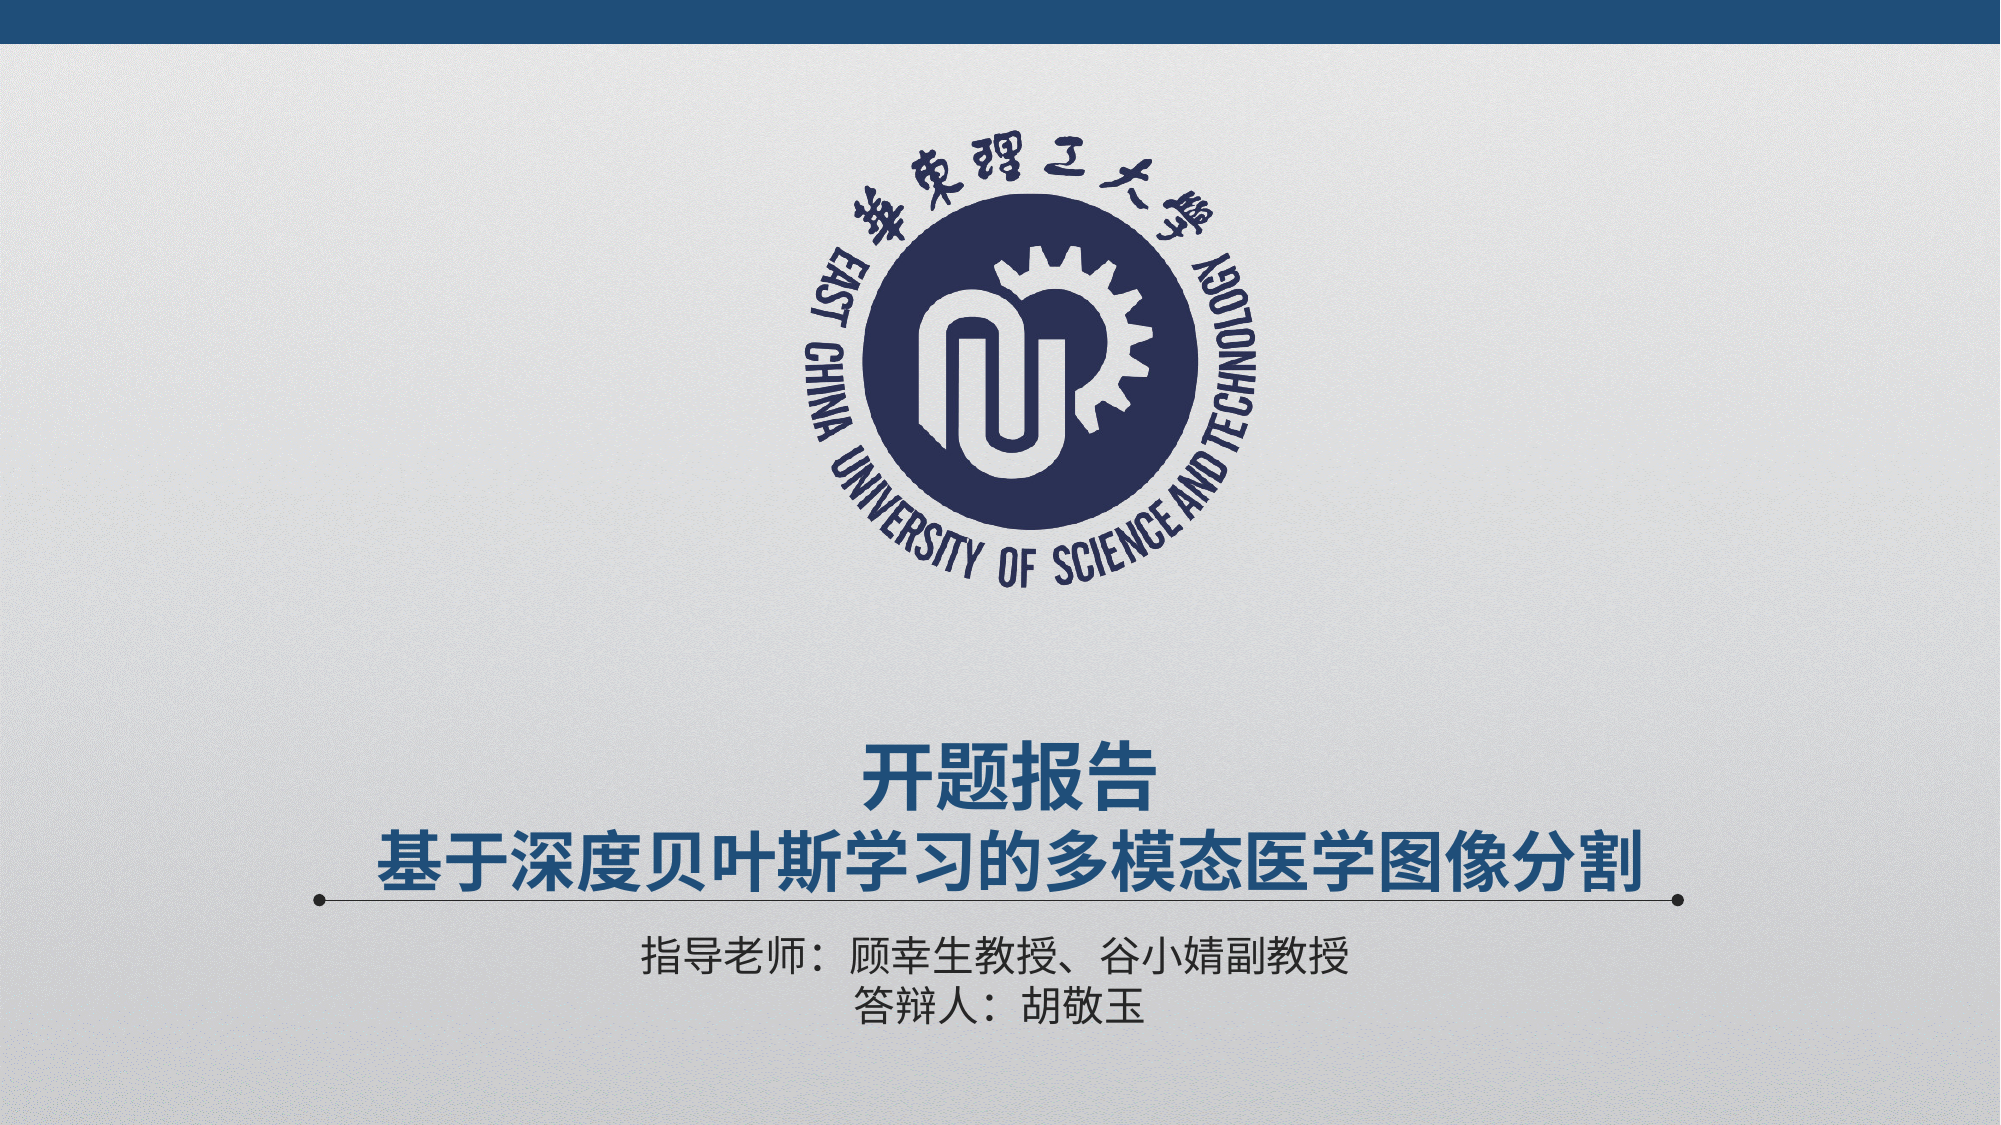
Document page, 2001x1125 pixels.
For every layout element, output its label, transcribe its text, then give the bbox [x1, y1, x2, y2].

picture [0, 0, 2001, 1125]
text_box 开题报告 基于深度贝叶斯学习的多模态医学图像分割 [196, 722, 1825, 907]
text_box 指导老师：顾幸生教授、谷小婧副教授 答辩人：胡敬玉 [625, 922, 1375, 1038]
text_box [0, 0, 2000, 44]
